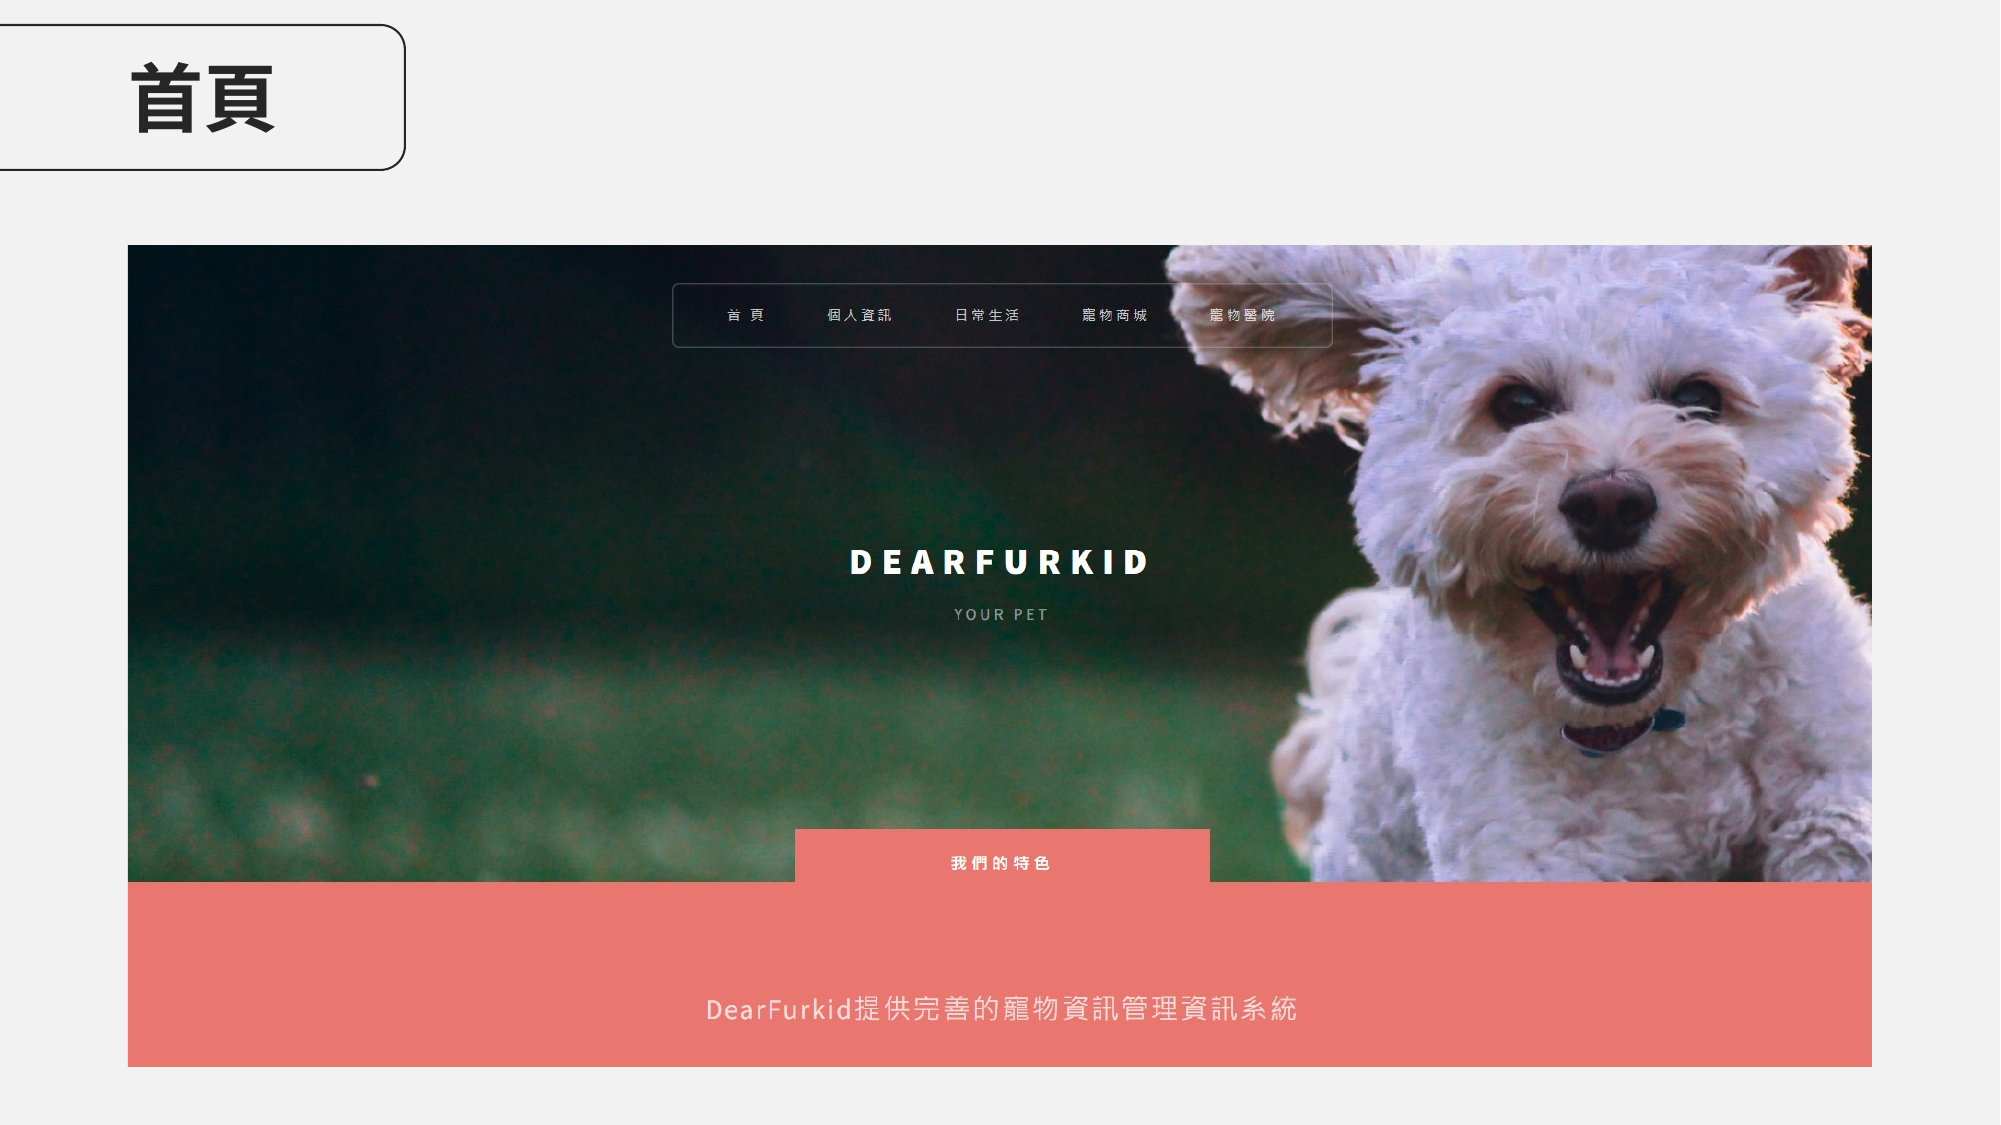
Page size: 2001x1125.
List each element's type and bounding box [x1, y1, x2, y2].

picture [127, 245, 1872, 1067]
text_box [0, 24, 405, 170]
